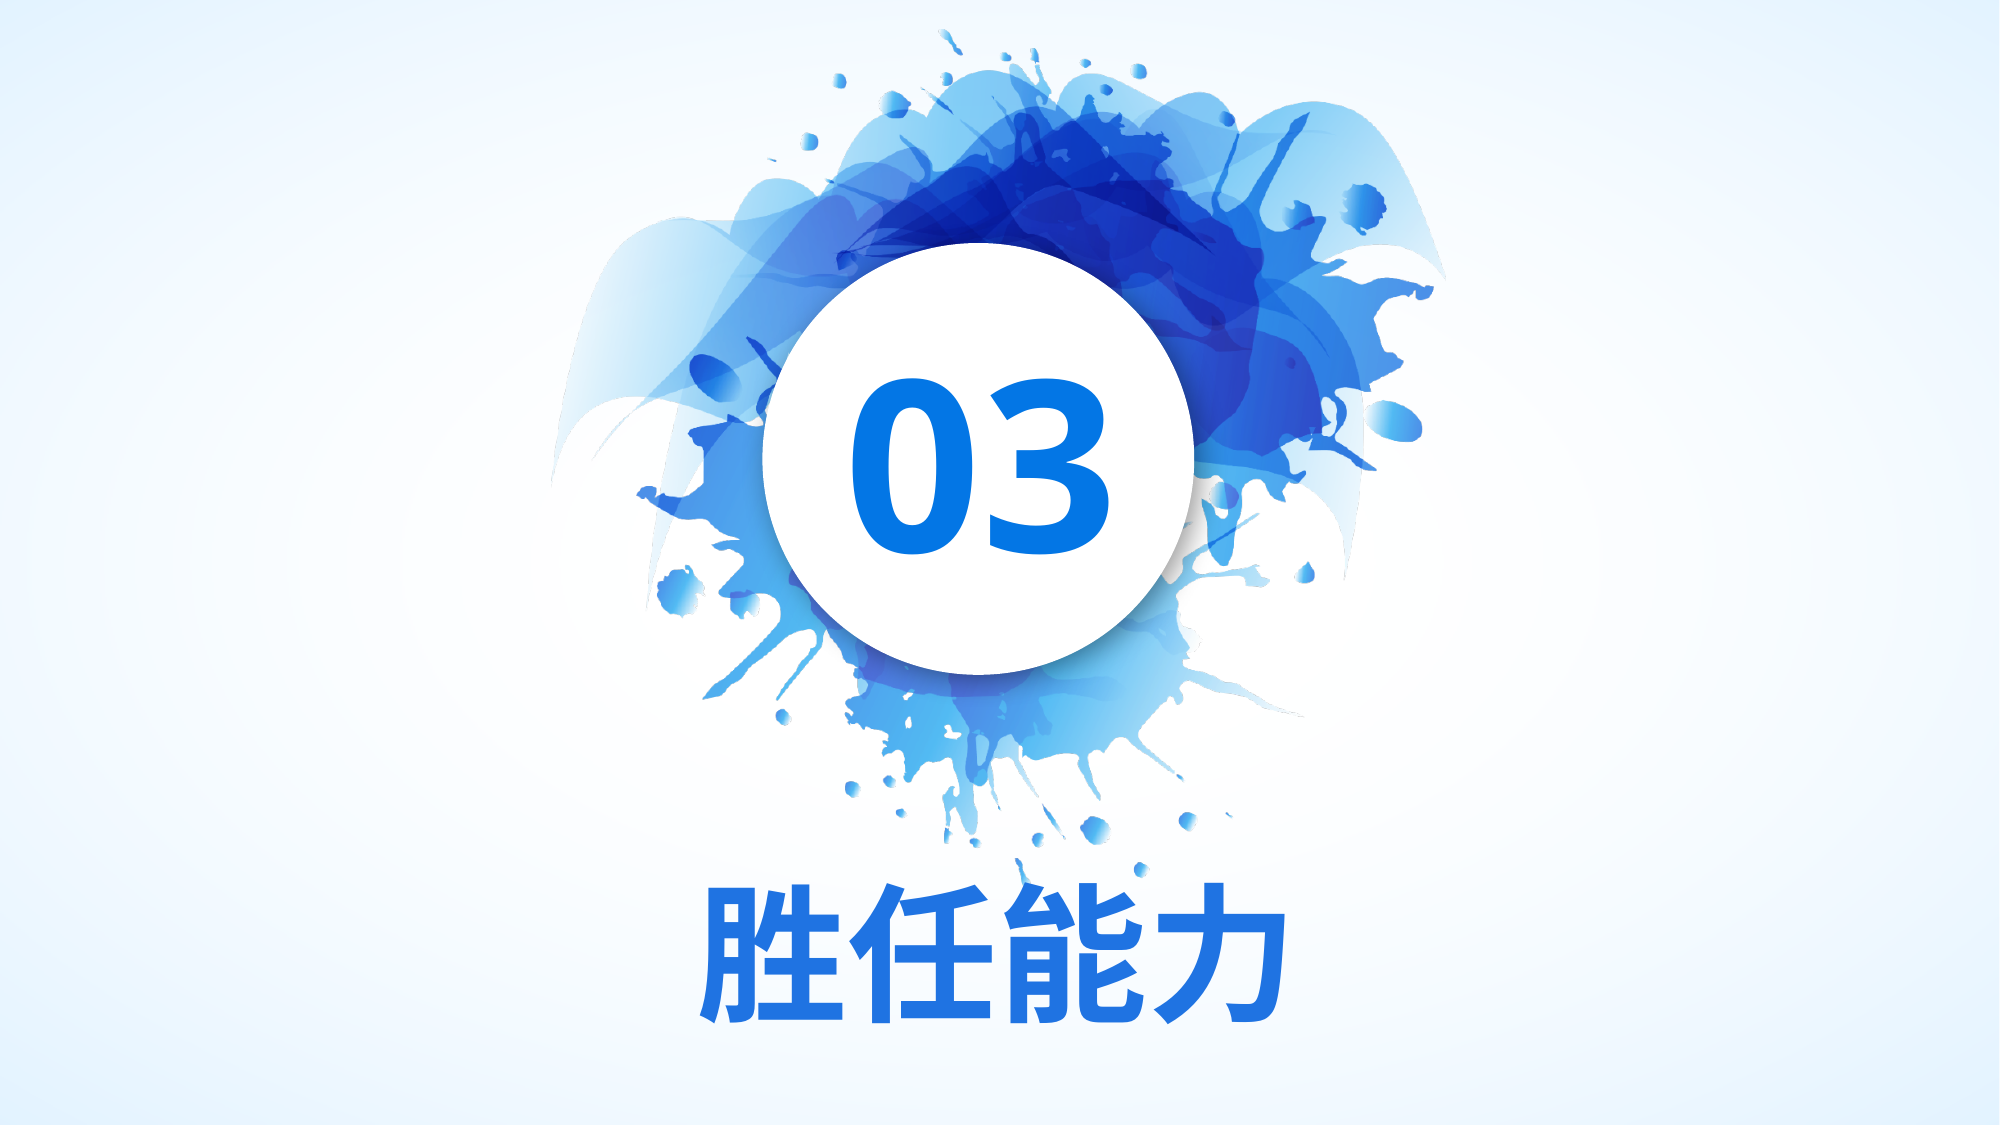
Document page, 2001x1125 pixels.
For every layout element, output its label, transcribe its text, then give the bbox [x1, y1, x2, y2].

text_box 胜任能力 [682, 907, 1313, 1049]
picture [551, 10, 1446, 907]
